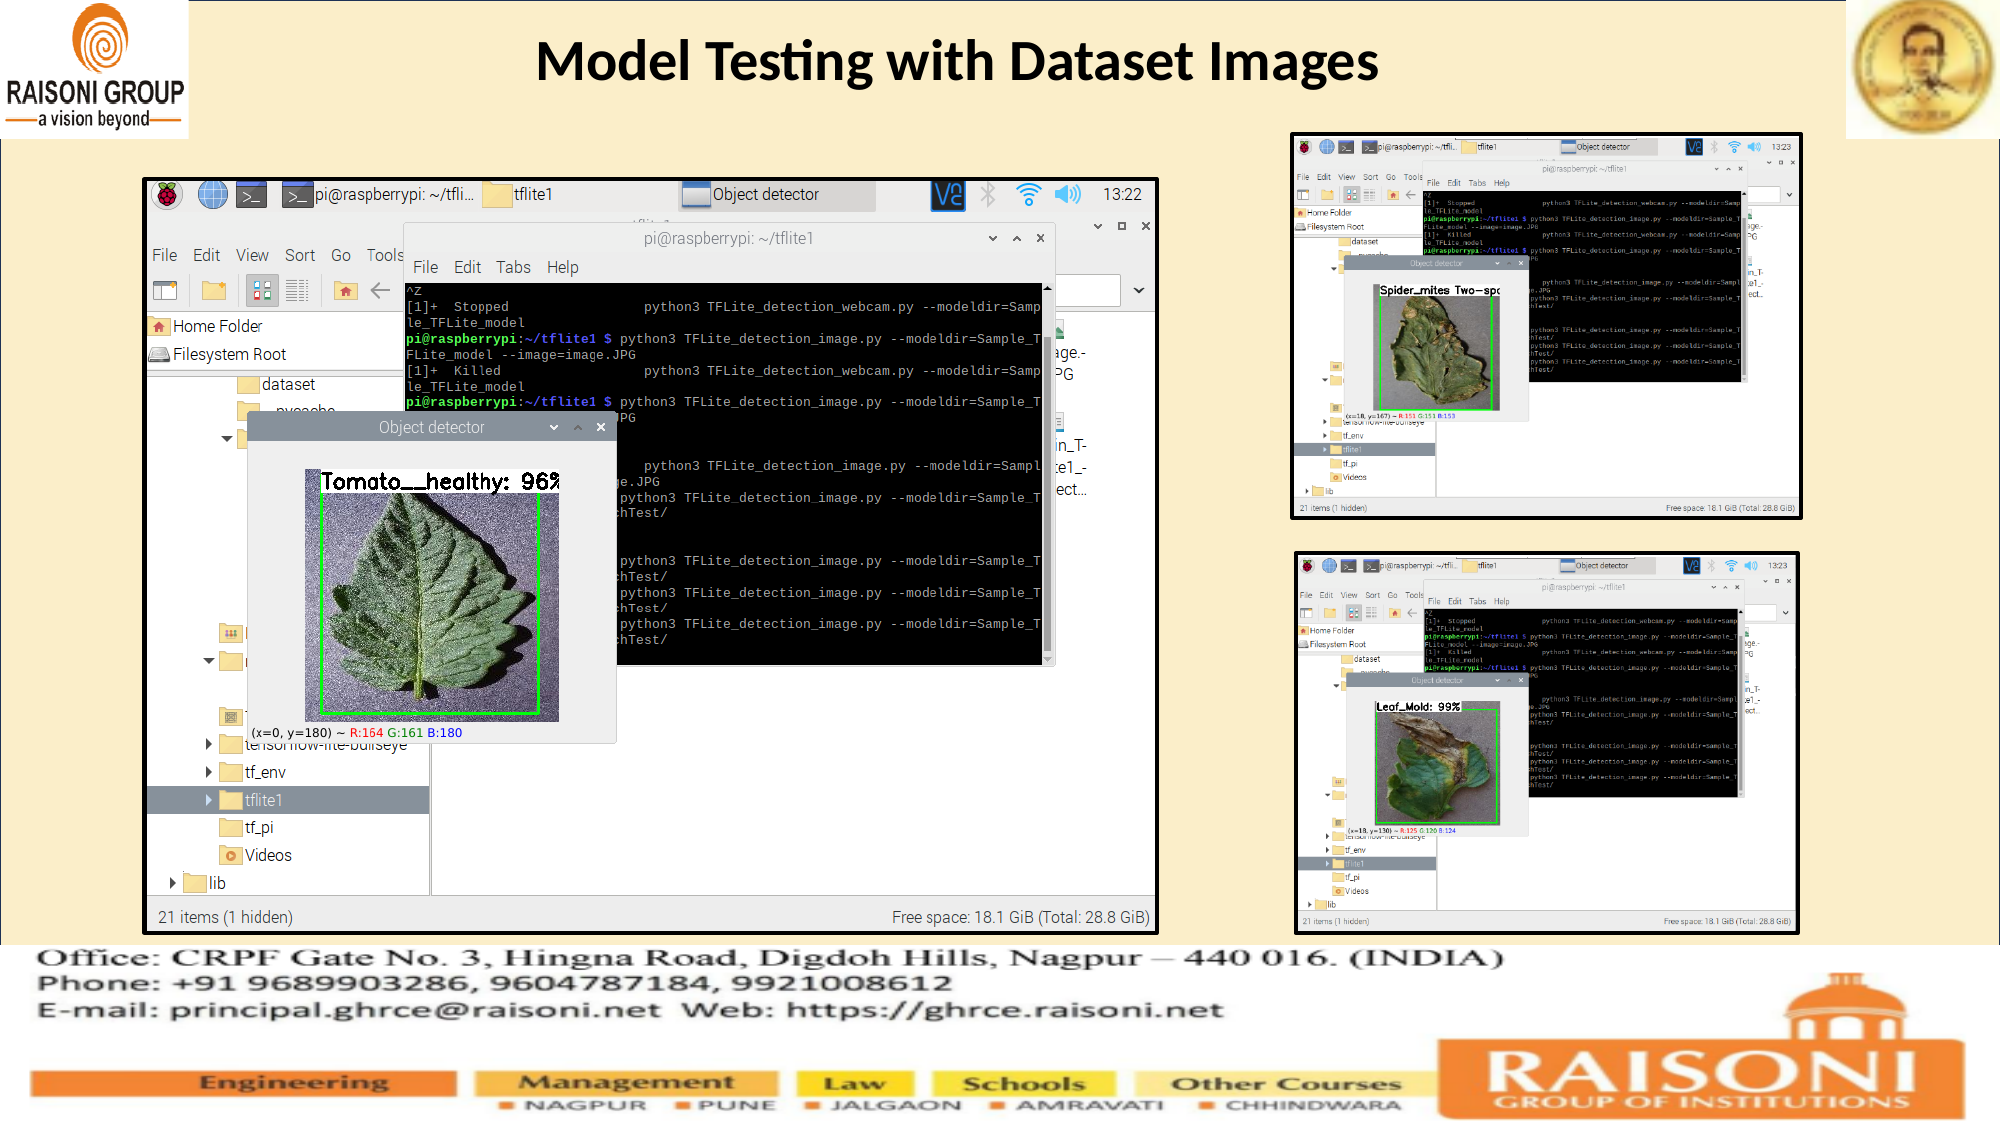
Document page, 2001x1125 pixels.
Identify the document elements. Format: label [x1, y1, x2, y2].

picture [1297, 555, 1796, 931]
picture [1294, 136, 1799, 516]
text_box [0, 0, 2000, 1125]
picture [146, 181, 1155, 931]
